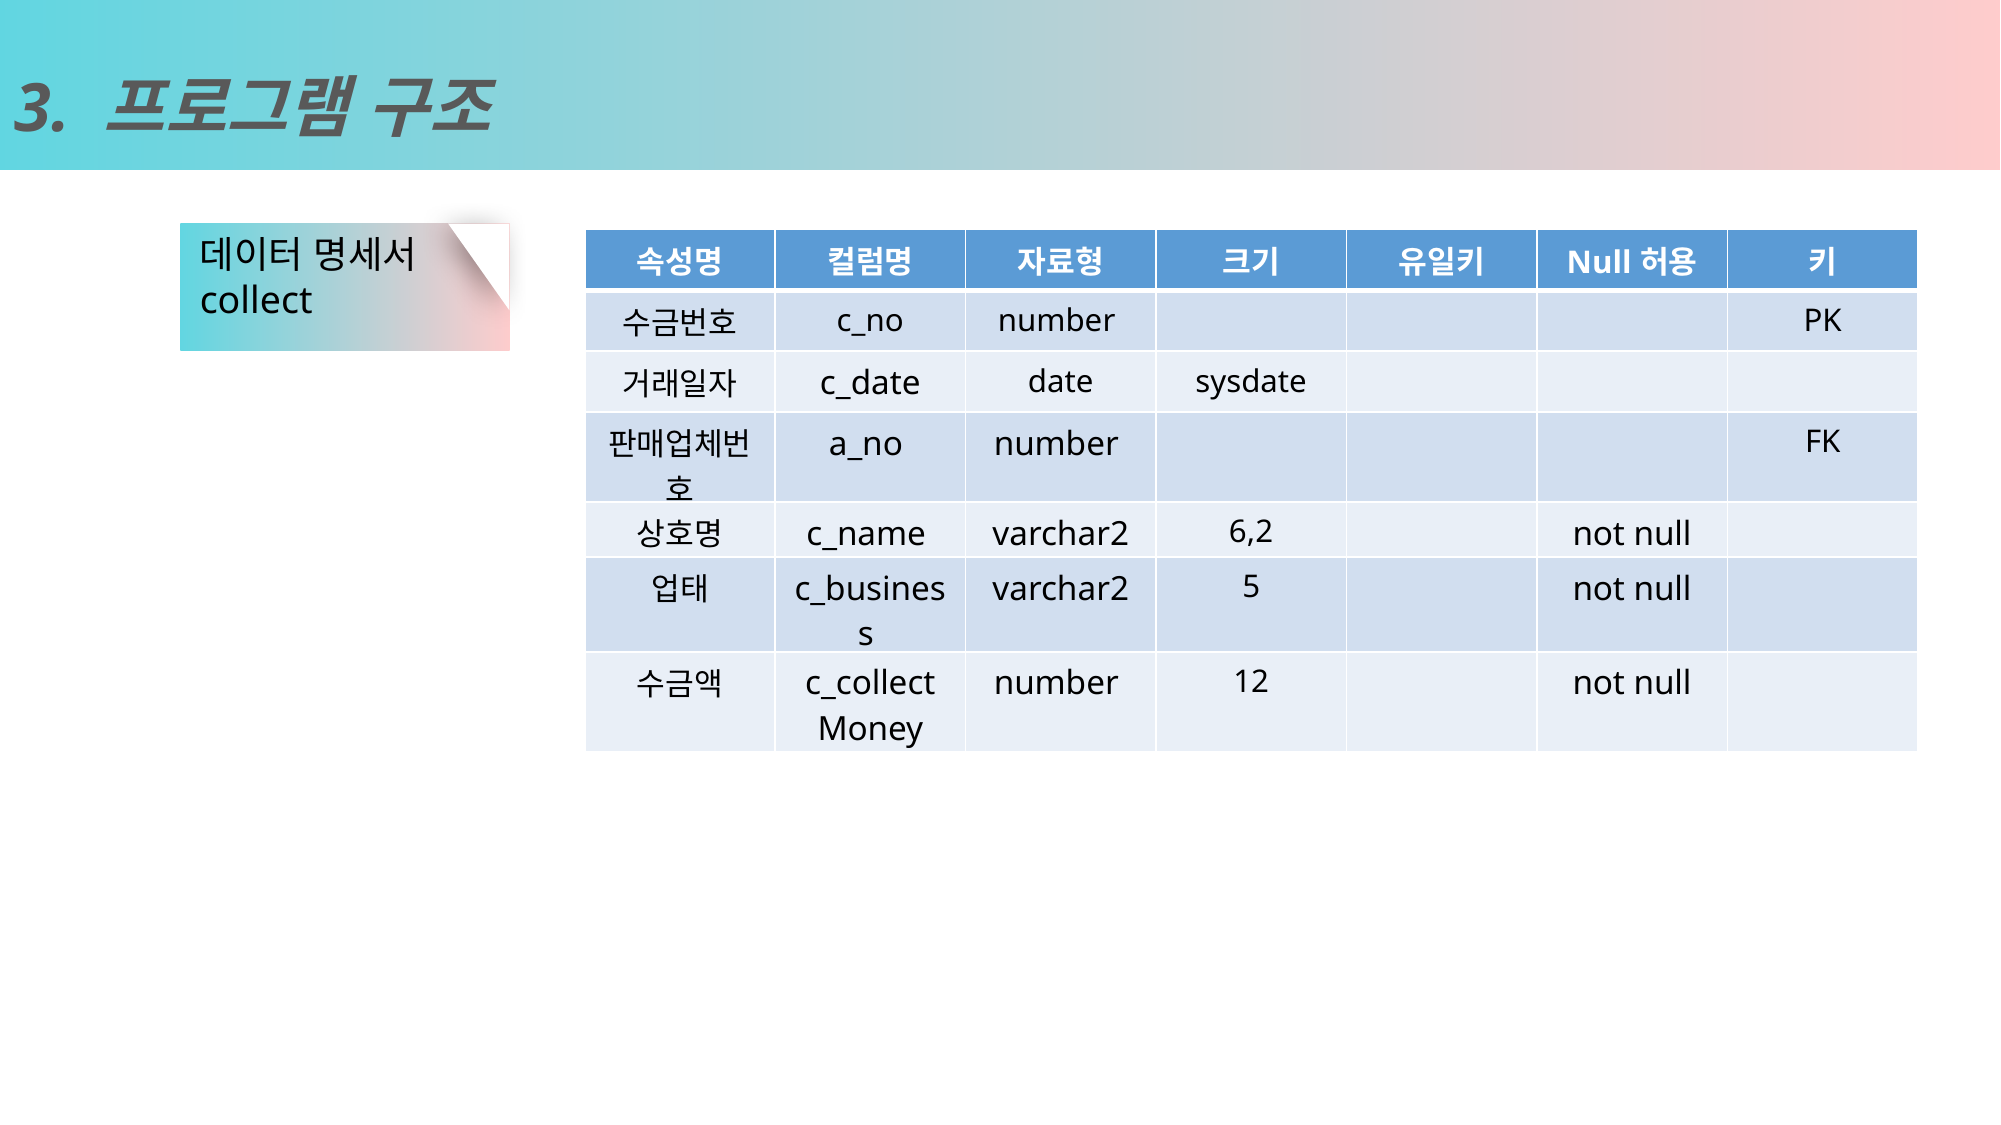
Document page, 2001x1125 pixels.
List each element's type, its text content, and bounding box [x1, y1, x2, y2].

table_cell sysdate [1157, 352, 1346, 411]
table_cell [1347, 352, 1536, 411]
table_cell [1538, 293, 1727, 350]
table_cell [1728, 503, 1917, 556]
table_cell [1347, 413, 1536, 501]
table_header Null허용 [1538, 230, 1727, 288]
table_header 유일키 [1347, 230, 1536, 288]
table_cell c_date [776, 352, 965, 411]
table_cell not null [1538, 558, 1727, 651]
table_cell date [966, 352, 1155, 411]
table_cell [1157, 413, 1346, 501]
table_cell number [966, 653, 1155, 751]
table_cell FK [1728, 413, 1917, 501]
text_box 데이터 명세서 collect [185, 223, 479, 329]
text_box [179, 223, 511, 351]
table_cell [1728, 352, 1917, 411]
table_cell [1347, 503, 1536, 556]
table_cell [1538, 352, 1727, 411]
table_cell c_collectMoney [776, 653, 965, 751]
table_cell 5 [1157, 558, 1346, 651]
table_cell [1347, 293, 1536, 350]
table_cell 판매업체번호 [586, 413, 774, 501]
table_cell not null [1538, 653, 1727, 751]
table_header 컬럼명 [776, 230, 965, 288]
table_cell 6,2 [1157, 503, 1346, 556]
table_cell 거래일자 [586, 352, 774, 411]
table_header 크기 [1157, 230, 1346, 288]
table_cell not null [1538, 503, 1727, 556]
text_box 3. 프로그램 구조 [0, 0, 2000, 171]
table_cell [1728, 558, 1917, 651]
table_cell [1538, 413, 1727, 501]
table_cell number [966, 293, 1155, 350]
table_cell PK [1728, 293, 1917, 350]
table_cell [1347, 653, 1536, 751]
text_box [446, 222, 511, 314]
table_cell [1347, 558, 1536, 651]
table_cell c_no [776, 293, 965, 350]
table_header 자료형 [966, 230, 1155, 288]
table_cell 12 [1157, 653, 1346, 751]
table_cell [1728, 653, 1917, 751]
table_cell varchar2 [966, 503, 1155, 556]
table_cell varchar2 [966, 558, 1155, 651]
table_cell 수금액 [586, 653, 774, 751]
table_cell c_name [776, 503, 965, 556]
table_cell 수금번호 [586, 293, 774, 350]
table_cell c_business [776, 558, 965, 651]
table_cell 상호명 [586, 503, 774, 556]
table_header 속성명 [586, 230, 774, 288]
table_cell [1157, 293, 1346, 350]
table_cell 업태 [586, 558, 774, 651]
table_cell a_no [776, 413, 965, 501]
table_header 키 [1728, 230, 1917, 288]
table_cell number [966, 413, 1155, 501]
